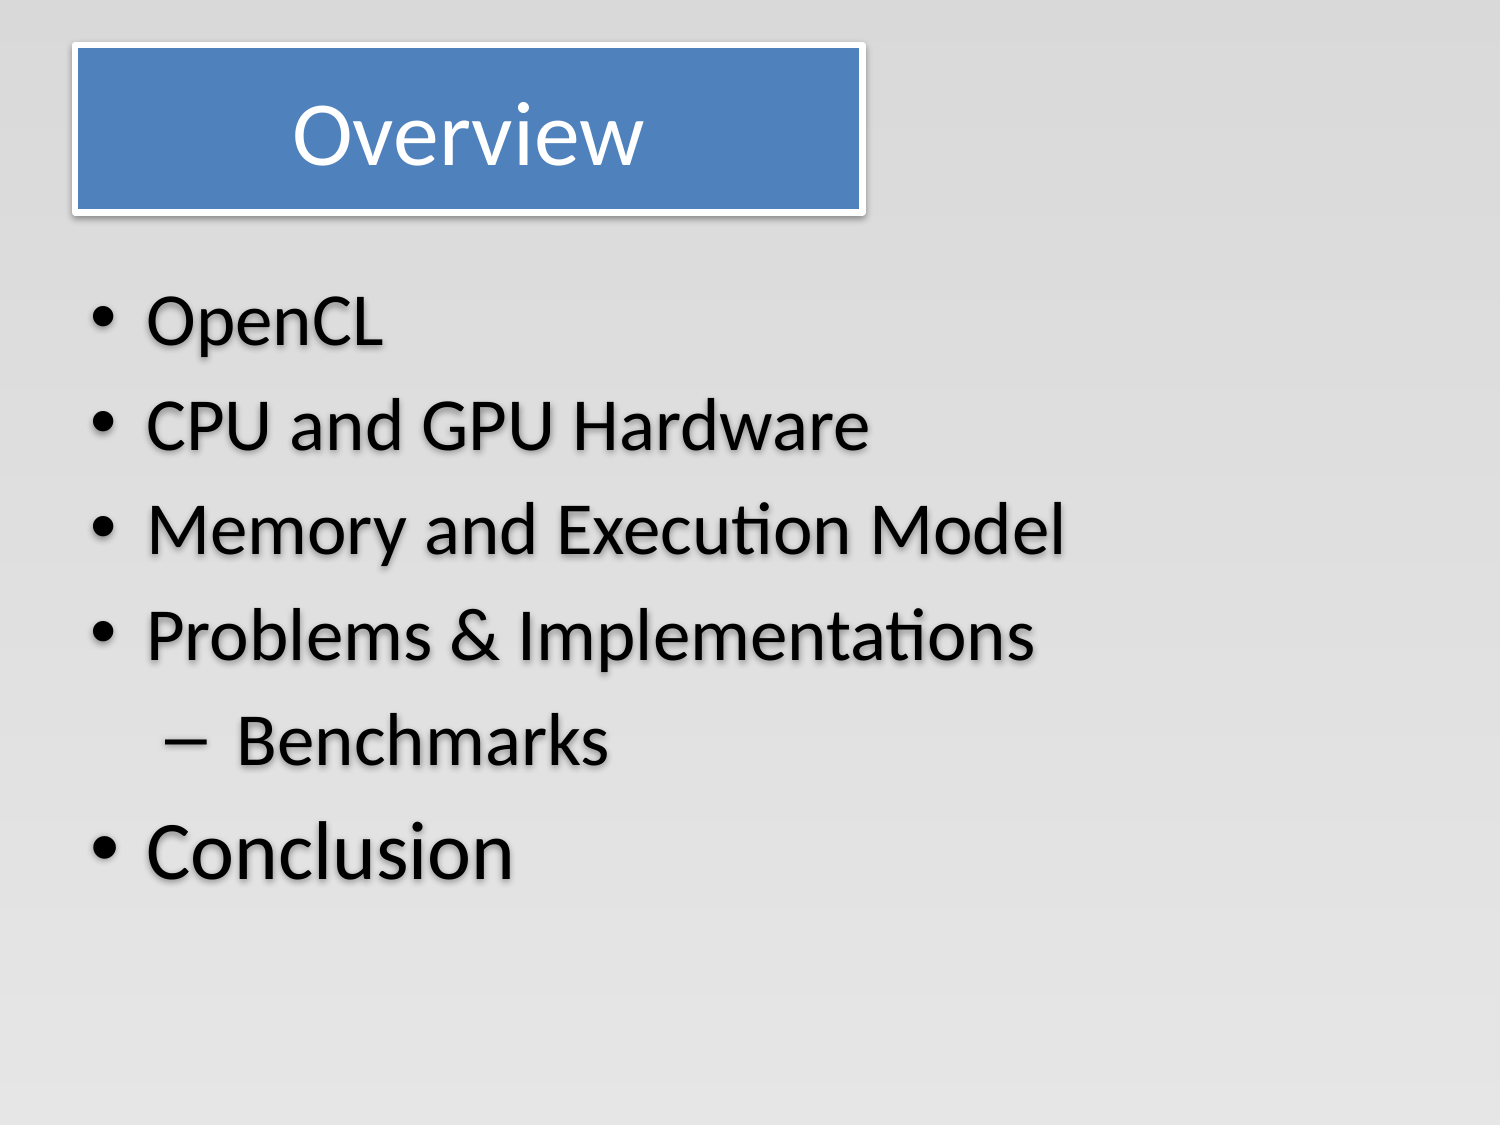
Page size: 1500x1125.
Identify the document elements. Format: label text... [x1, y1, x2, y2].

title Overview [72, 42, 866, 216]
list OpenCL CPU and GPU Hardware Memory and Execution Model Problems & Implementations Benchmarks Conclusion [72, 259, 1428, 1008]
